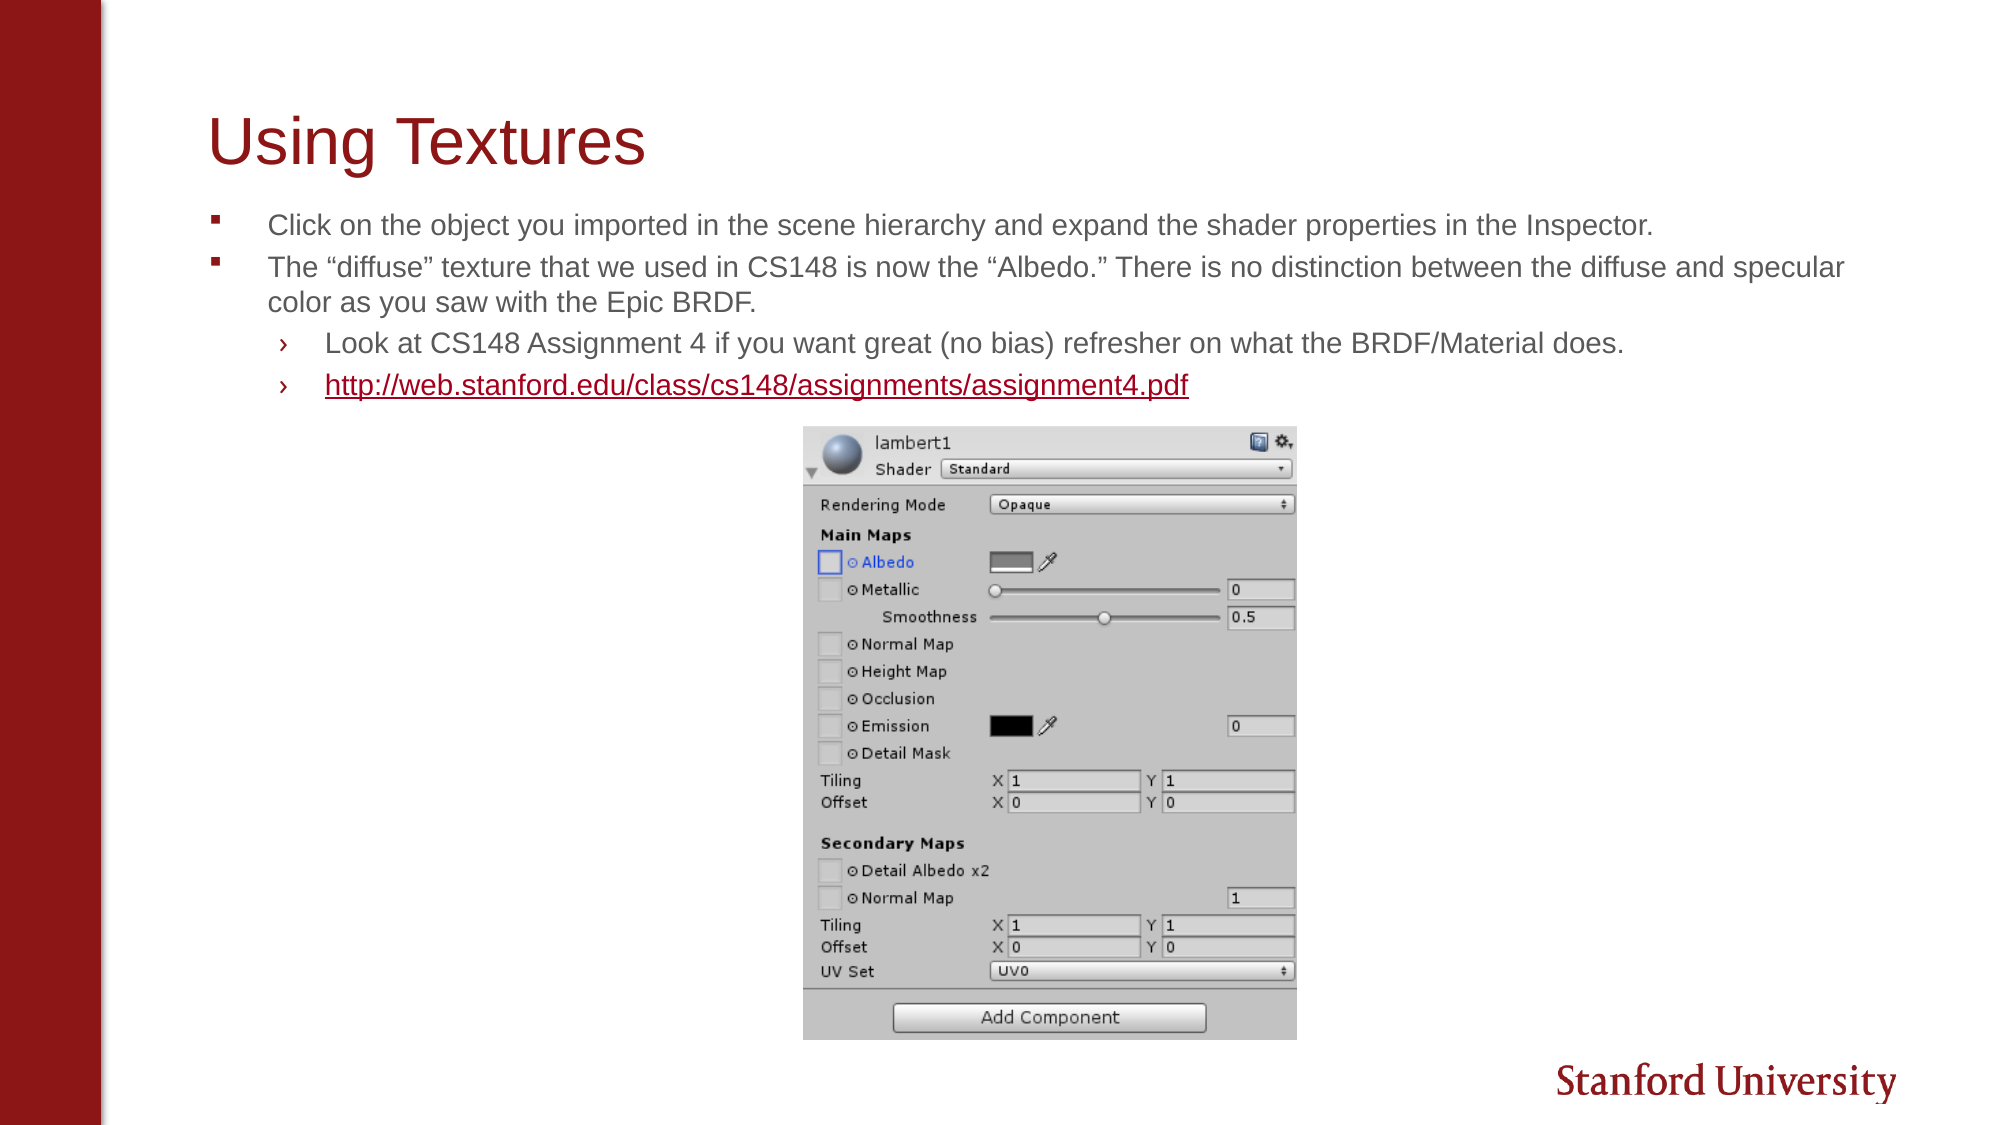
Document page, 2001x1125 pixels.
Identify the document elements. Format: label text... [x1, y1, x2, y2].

list Click on the object you imported in the scene hierarchy and expand the shader properties in the Inspector. The “diffuse” texture that we used in CS148 is now the “Albedo.” There is no distinction between the diffuse and specular color as you saw with the Epic BRDF. Look at CS148 Assignment 4 if you want great (no bias) refresher on what the BRDF/Material does. http://web.stanford.edu/class/cs148/assignments/assignment4.pdf [209, 198, 1894, 414]
title Using Textures [207, 78, 1894, 186]
picture [803, 426, 1297, 1040]
